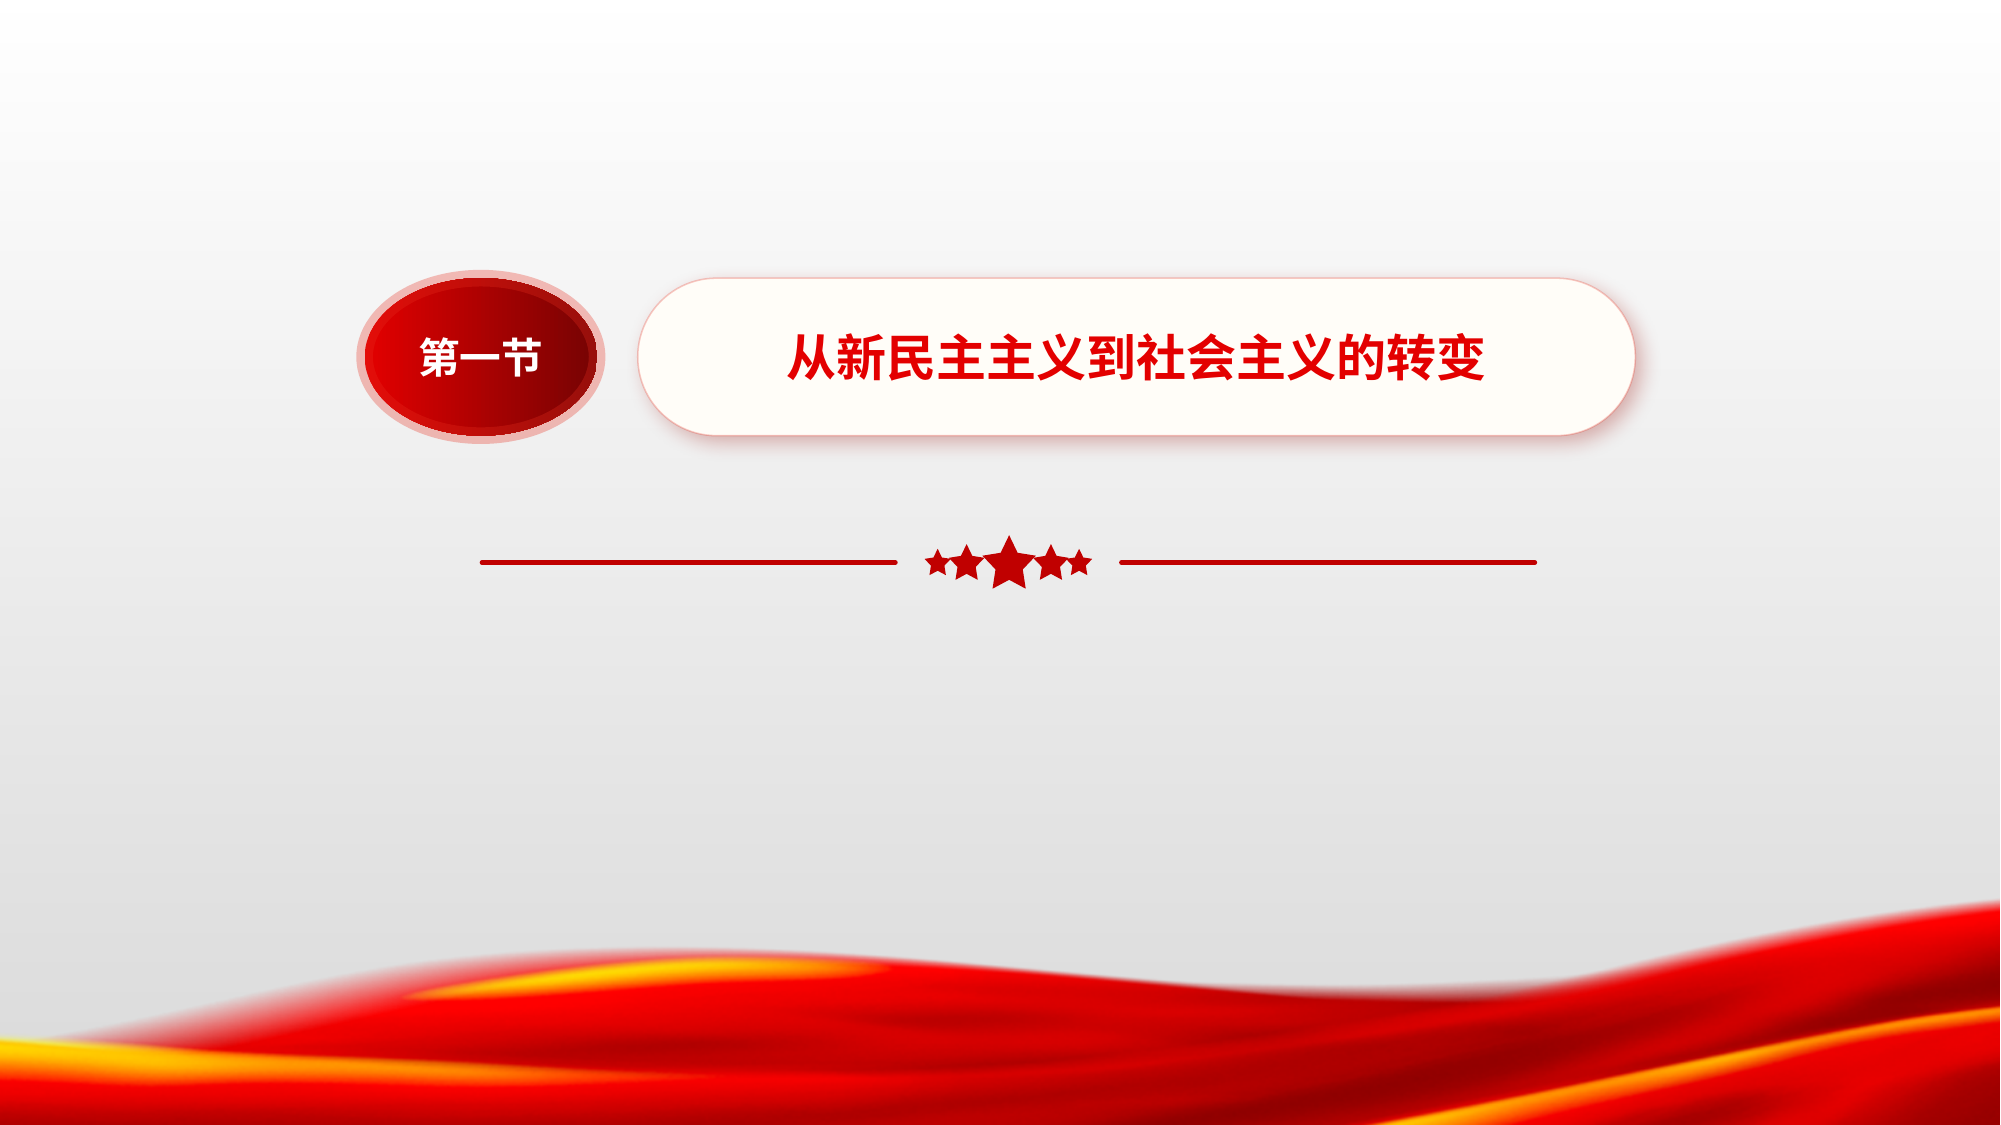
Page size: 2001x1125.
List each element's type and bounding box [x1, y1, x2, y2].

text_box [481, 540, 1535, 585]
picture [0, 896, 2000, 1125]
text_box [364, 278, 1636, 436]
